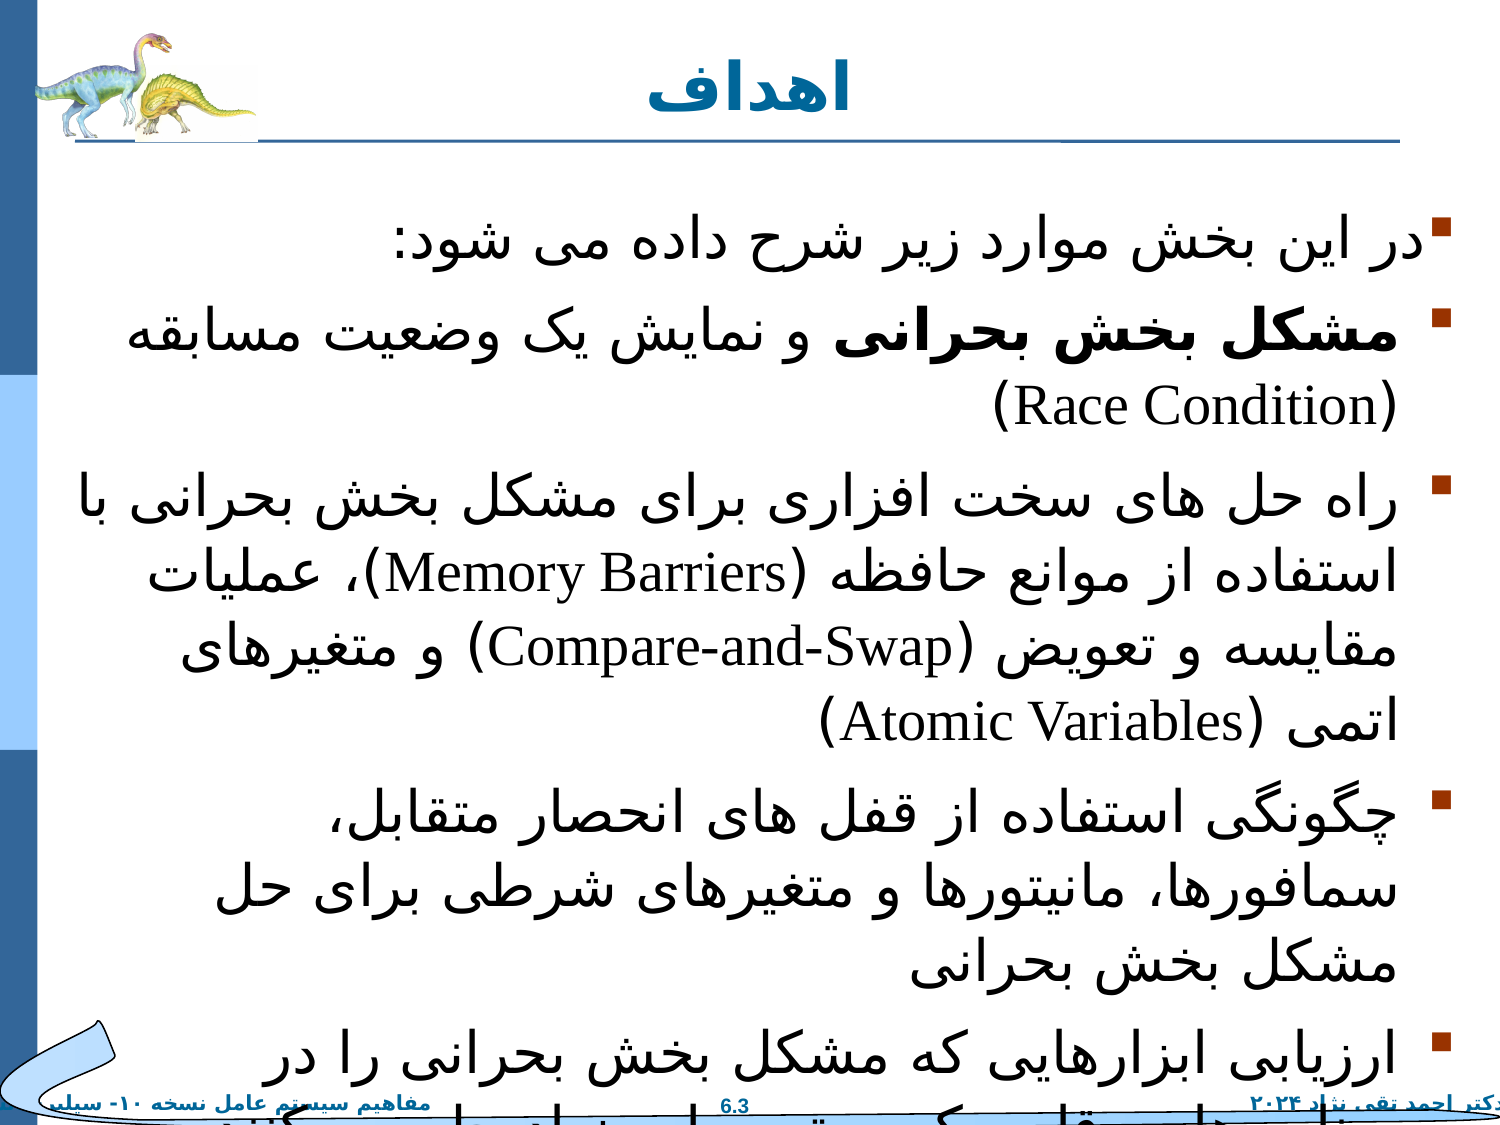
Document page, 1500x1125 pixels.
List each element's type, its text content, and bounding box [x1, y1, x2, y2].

list در این بخش موارد زیر شرح داده می شود: مشکل بخش بحرانی و نمایش یک وضعیت مسابقه (Race Condition) راه حل های سخت افزاری برای مشکل بخش بحرانی با استفاده از موانع حافظه (Memory Barriers)، عملیات مقایسه و تعویض (Compare-and-Swap) و متغیرهای اتمی (Atomic Variables) چگونگی استفاده از قفل های انحصار متقابل، سمافورها، مانیتورها و متغیرهای شرطی برای حل مشکل بخش بحرانی ارزیابی ابزارهایی که مشکل بخش بحرانی را در سناریوهای رقابت کم، متوسط و زیاد حل می کنند. [53, 187, 1472, 1030]
picture [18, 20, 258, 151]
title اهداف [75, 36, 1425, 132]
